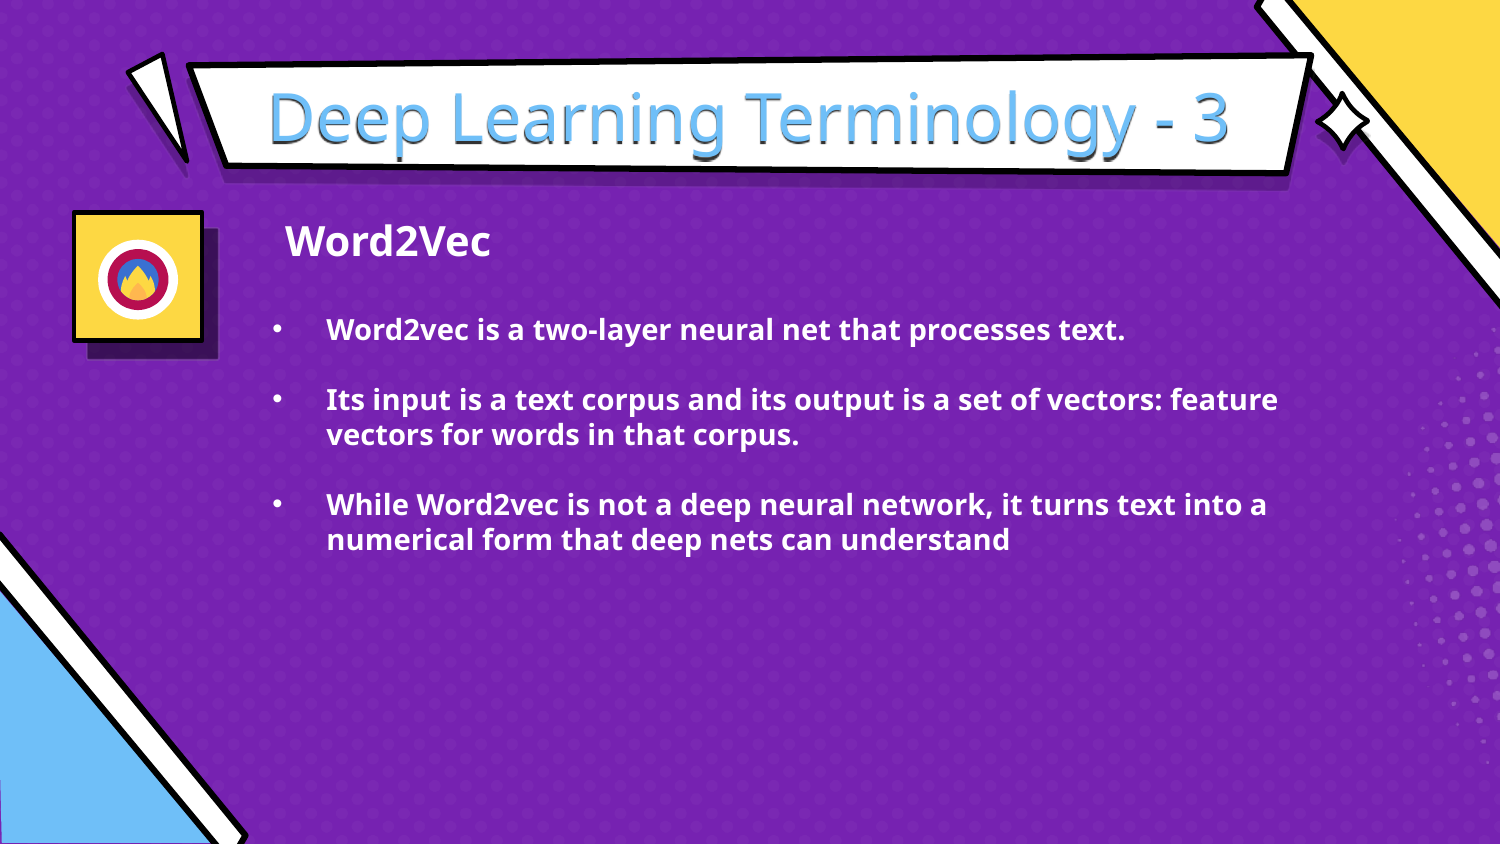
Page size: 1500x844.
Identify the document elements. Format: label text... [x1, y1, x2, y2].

subtitle Word2vec is a two-layer neural net that processes text. Its input is a text corpus and its output is a set of vectors: feature vectors for words in that corpus. While Word2vec is not a deep neural network, it turns text into a numerical form that deep nets can understand [236, 296, 1395, 751]
title Deep Learning Terminology - 3 [116, 91, 1383, 137]
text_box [97, 239, 179, 320]
text_box [74, 212, 203, 341]
subtitle Word2Vec [269, 219, 978, 260]
